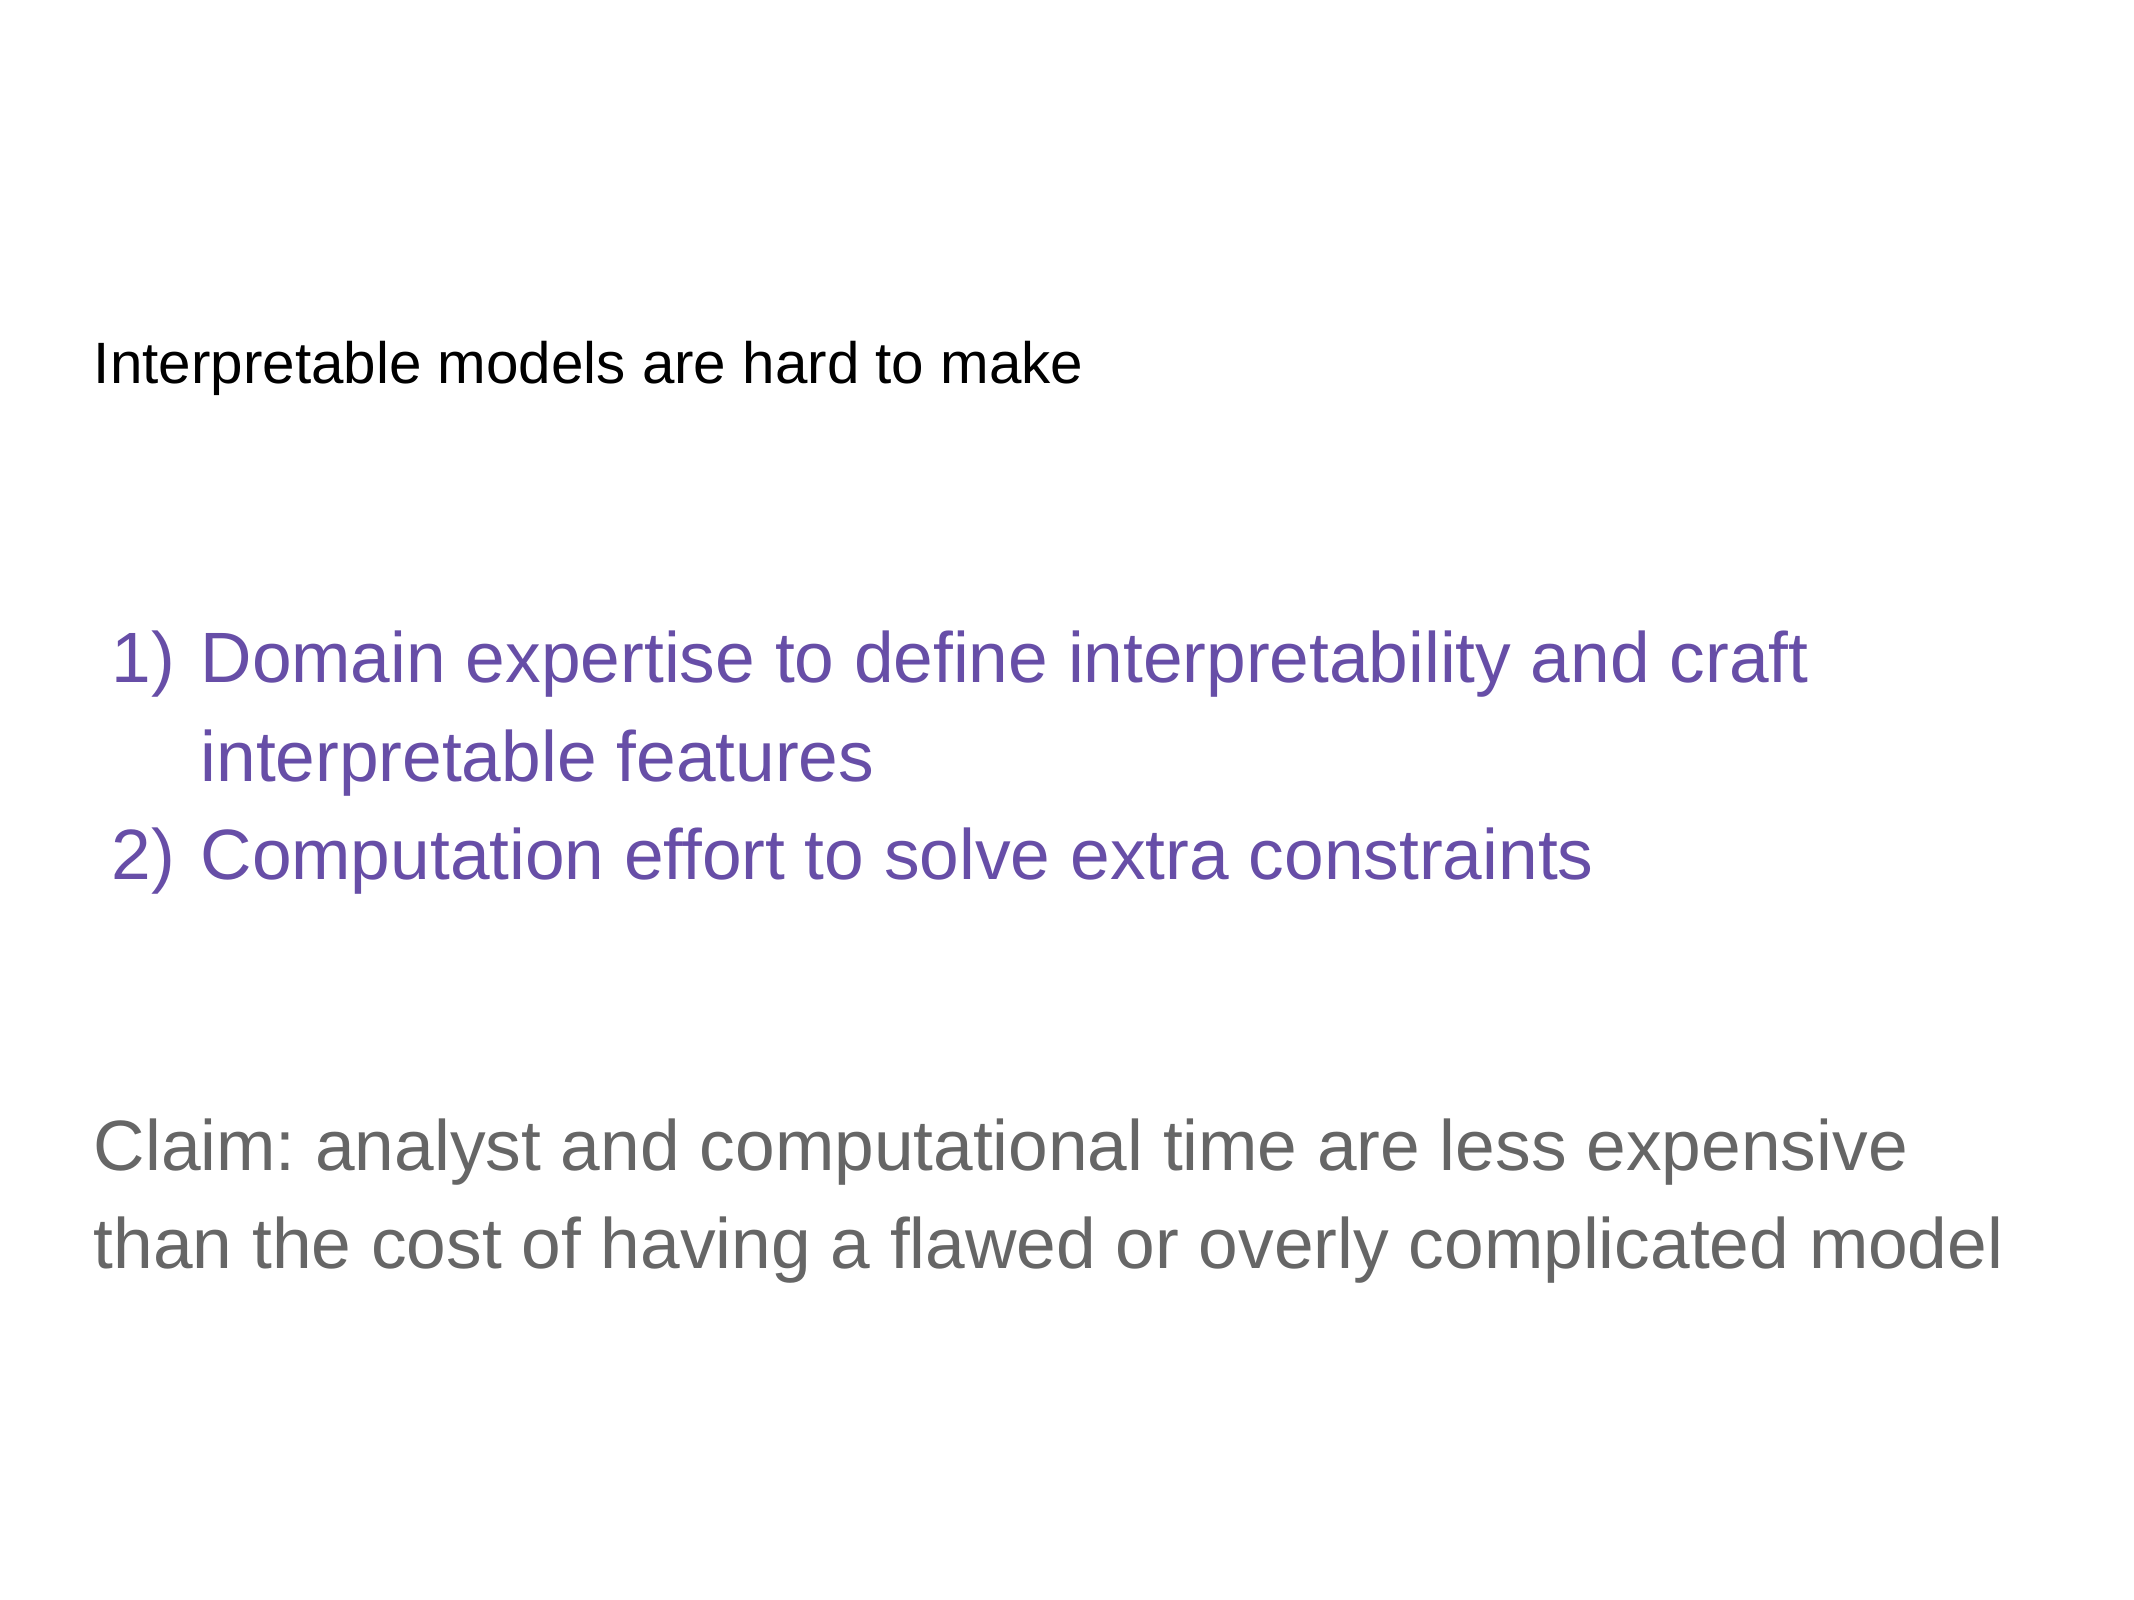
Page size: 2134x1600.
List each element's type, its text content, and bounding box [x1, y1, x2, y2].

title Interpretable models are hard to make [72, 303, 2061, 438]
list Domain expertise to define interpretability and craft interpretable features Computation effort to solve extra constraints Claim: analyst and computational time are less expensive than the cost of having a flawed or overly complicated model [72, 577, 2061, 1302]
